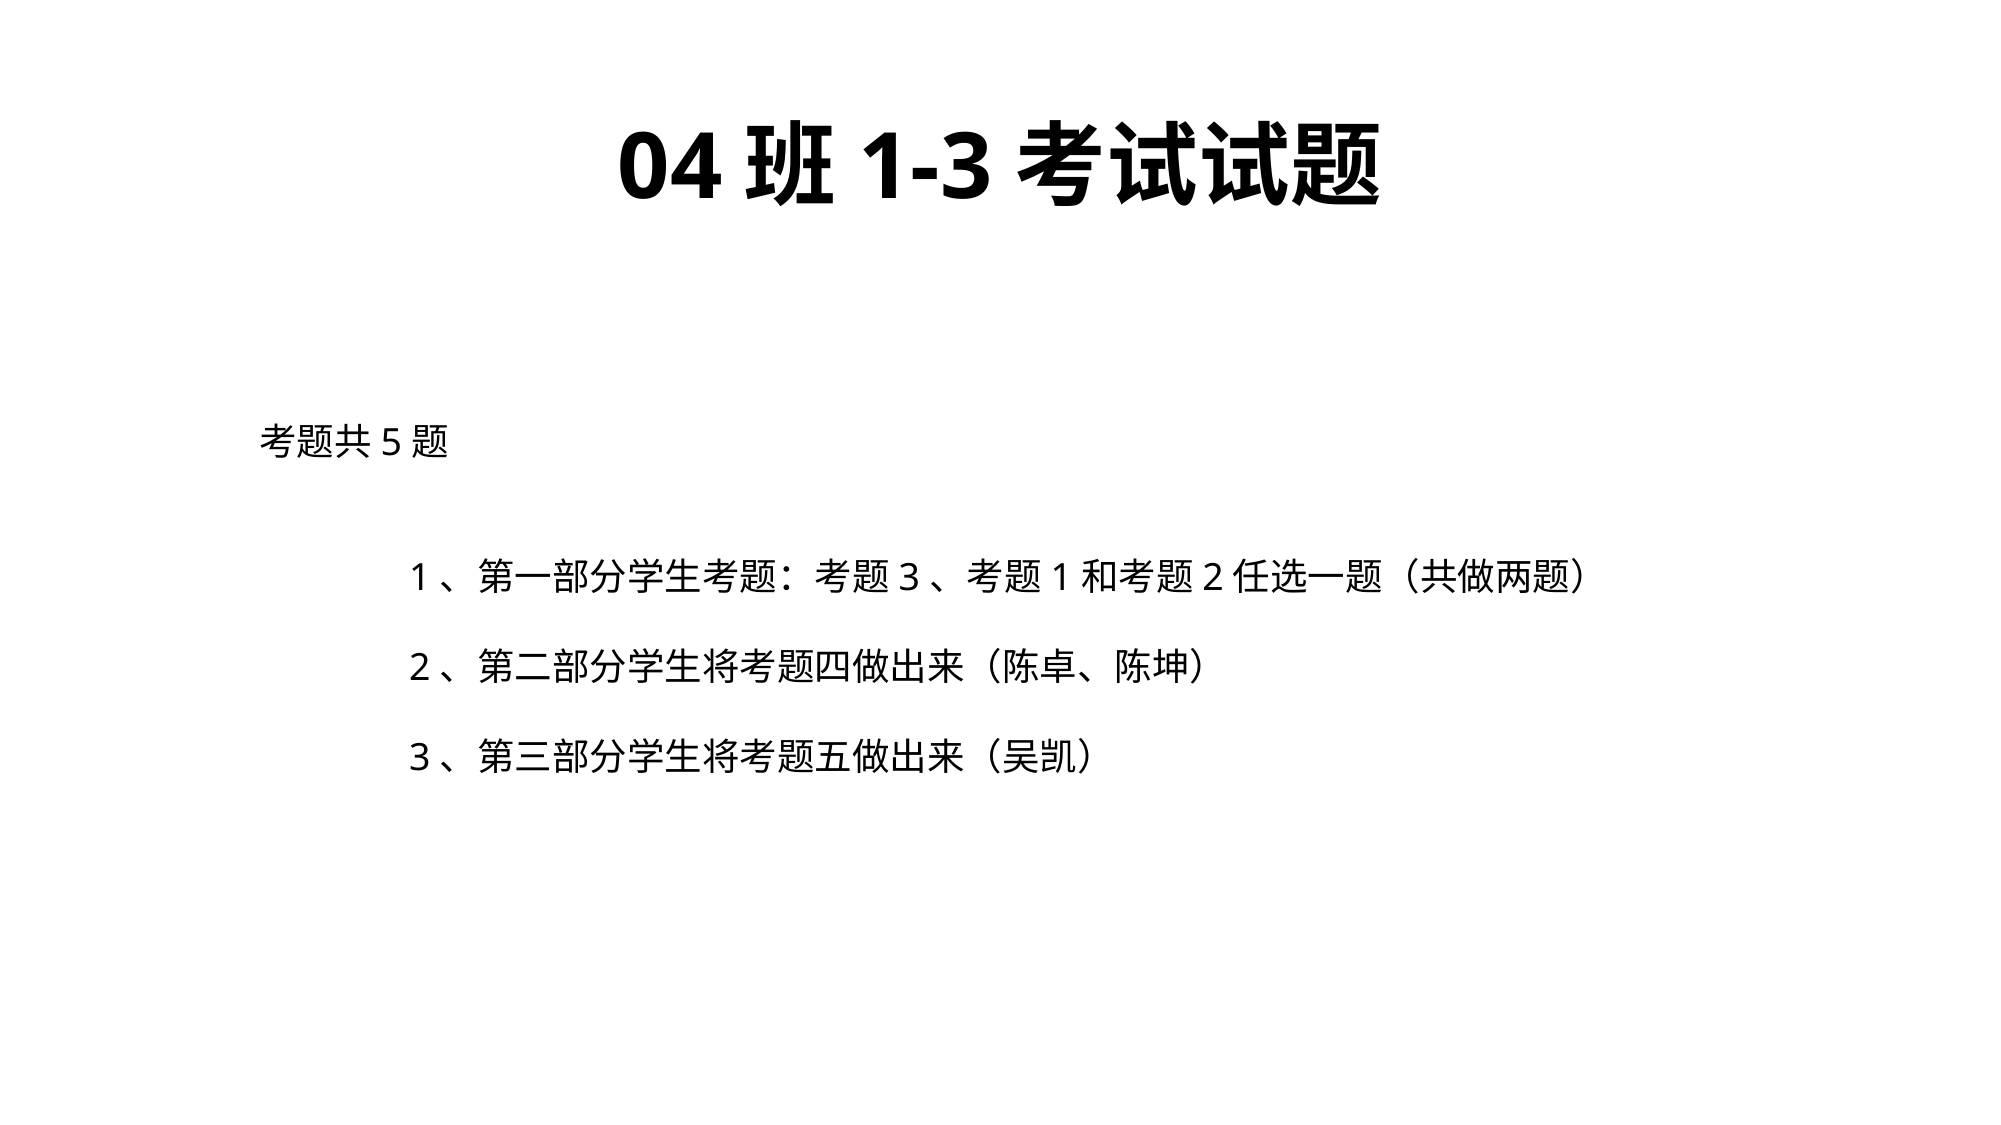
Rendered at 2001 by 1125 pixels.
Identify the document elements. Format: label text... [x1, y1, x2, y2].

title 04班1-3考试试题 [137, 59, 1863, 278]
text_box 考题共5题 1、第一部分学生考题：考题3、考题1和考题2任选一题（共做两题） 2、第二部分学生将考题四做出来（陈卓、陈坤） 3、第三部分学生将考题五做出来（吴凯） [244, 320, 1724, 876]
